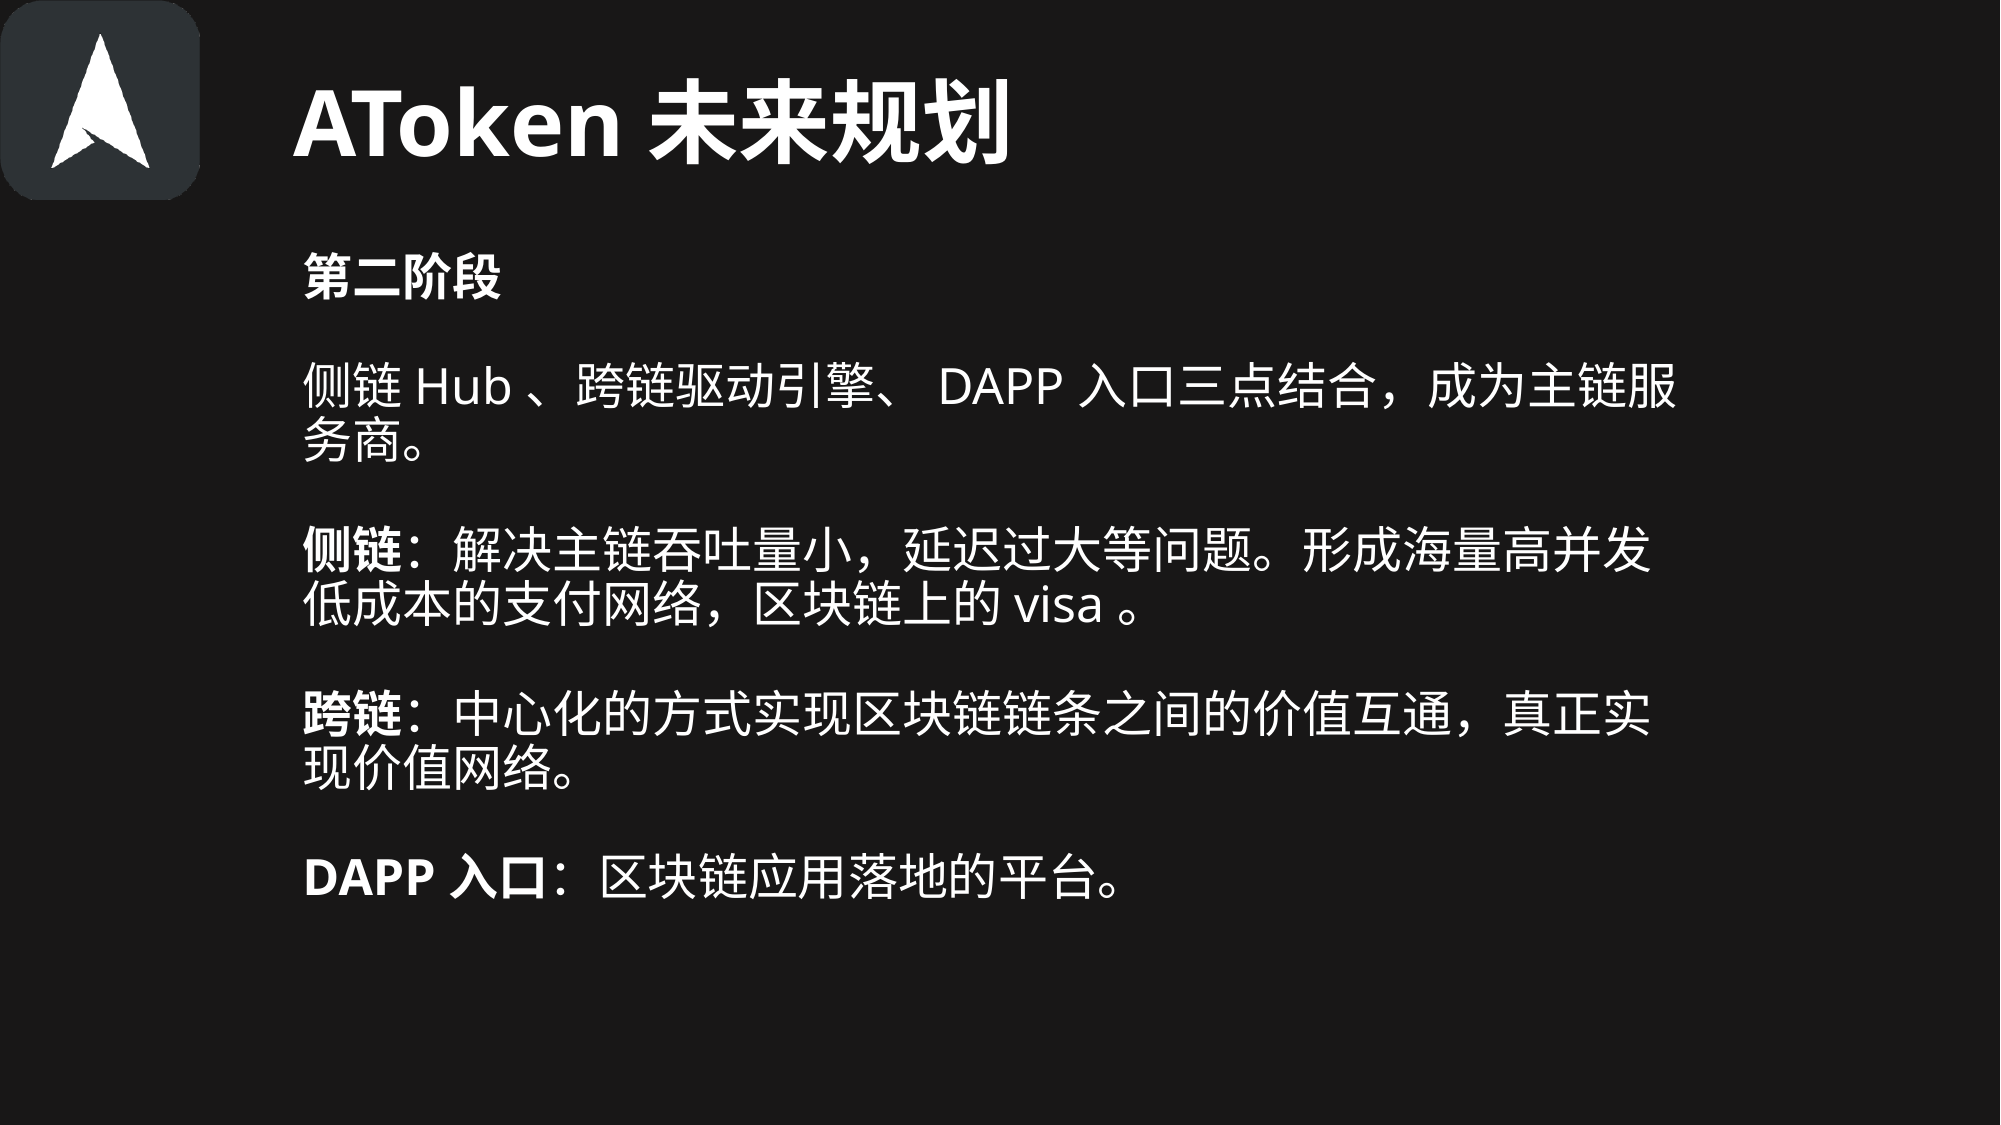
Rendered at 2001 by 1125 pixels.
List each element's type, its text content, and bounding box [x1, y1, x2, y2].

text_box AToken未来规划 [287, 59, 1047, 181]
picture [0, 0, 200, 200]
list 第二阶段 侧链Hub、跨链驱动引擎、DAPP入口三点结合，成为主链服务商。 侧链：解决主链吞吐量小，延迟过大等问题。形成海量高并发低成本的支付网络，区块链上的visa。 跨链：中心化的方式实现区块链链条之间的价值互通，真正实现价值网络。 DAPP入口：区块链应用落地的平台。 [287, 244, 1710, 898]
